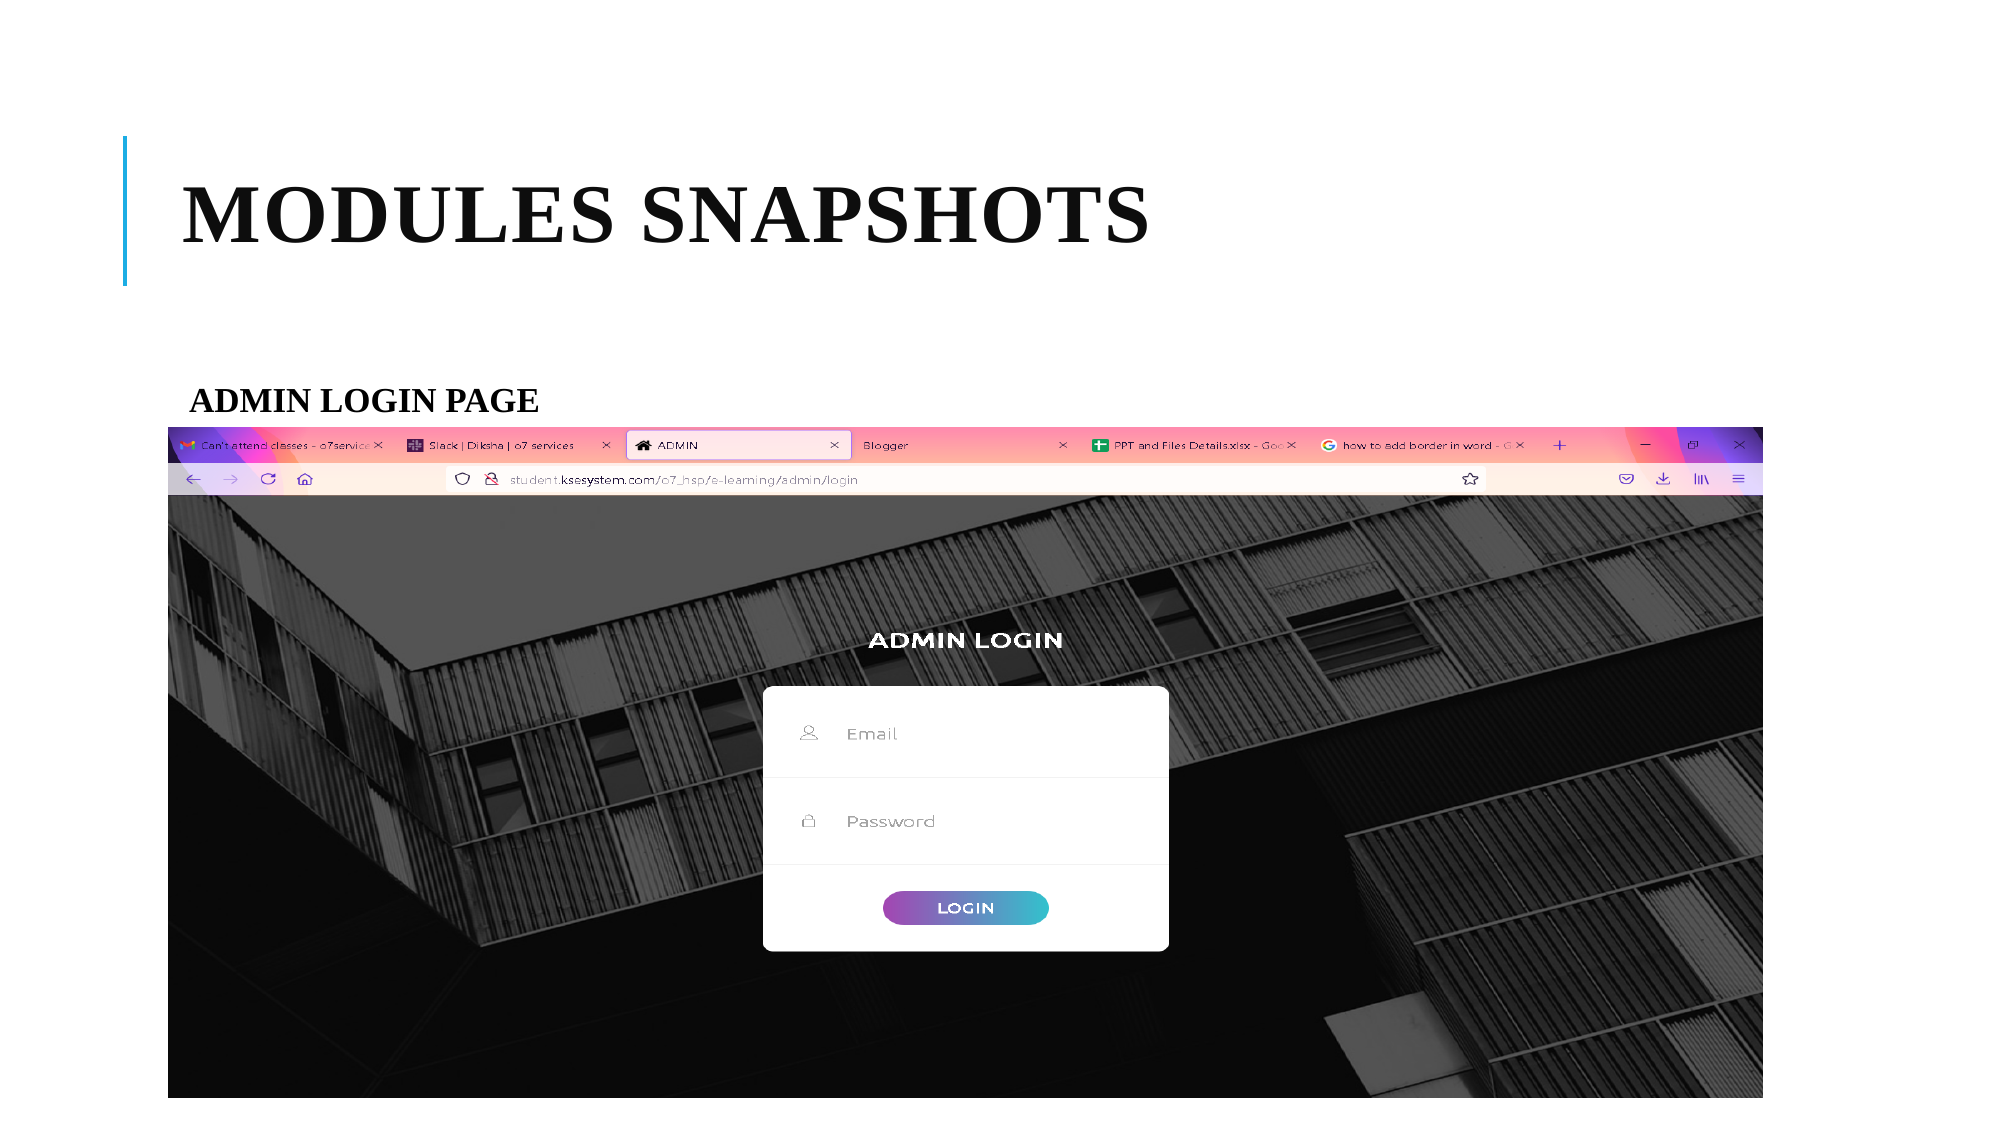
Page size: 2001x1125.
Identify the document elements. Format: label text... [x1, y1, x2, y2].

picture [167, 427, 1763, 1098]
list ADMIN LOGIN PAGE [168, 375, 1763, 423]
title MODULES SNAPSHOTS [168, 96, 1763, 342]
